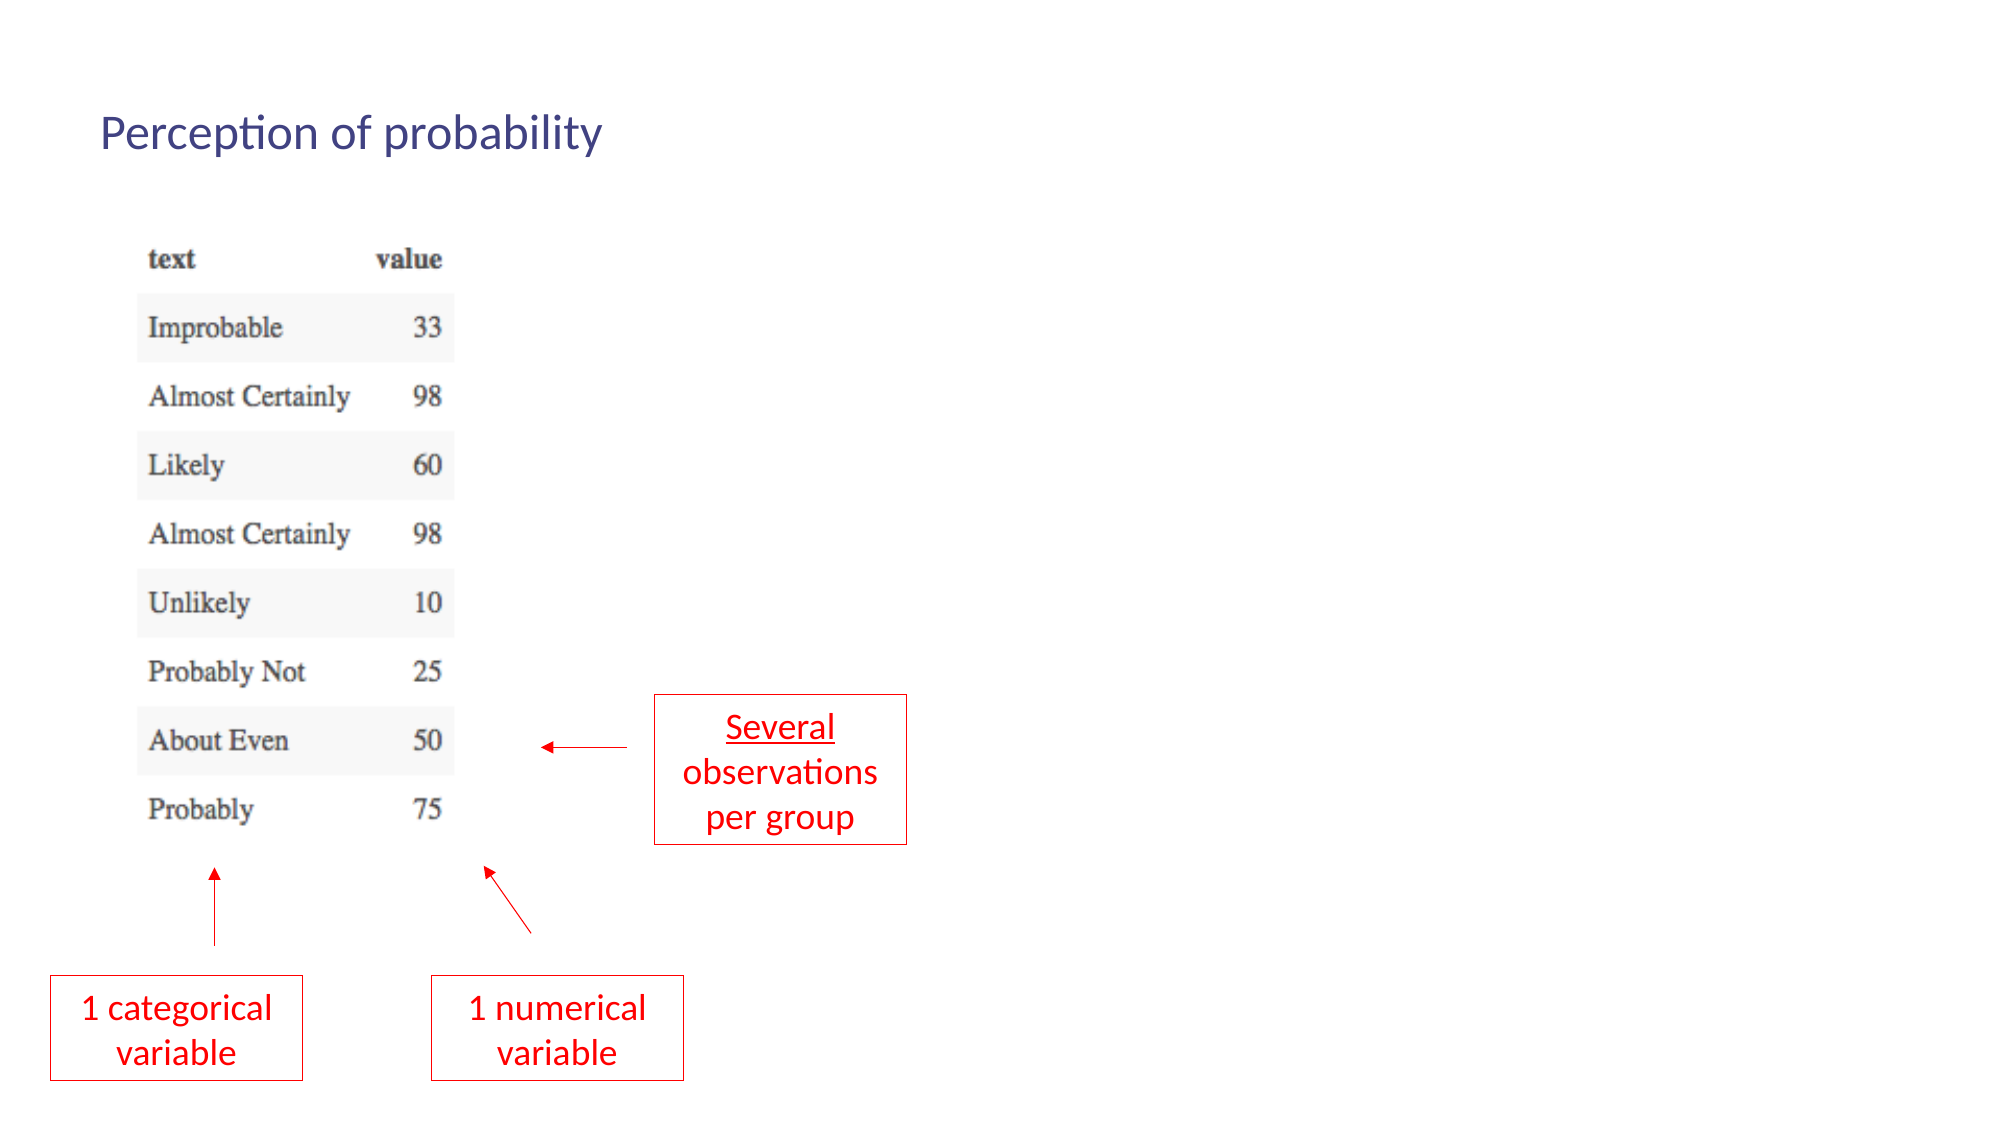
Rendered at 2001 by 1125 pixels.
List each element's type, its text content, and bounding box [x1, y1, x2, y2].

text_box Perception of probability [85, 91, 684, 167]
picture [94, 221, 484, 855]
text_box 1 numerical variable [431, 975, 684, 1081]
text_box 1 categorical variable [50, 975, 303, 1081]
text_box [483, 865, 532, 934]
text_box Several observations per group [654, 694, 907, 845]
